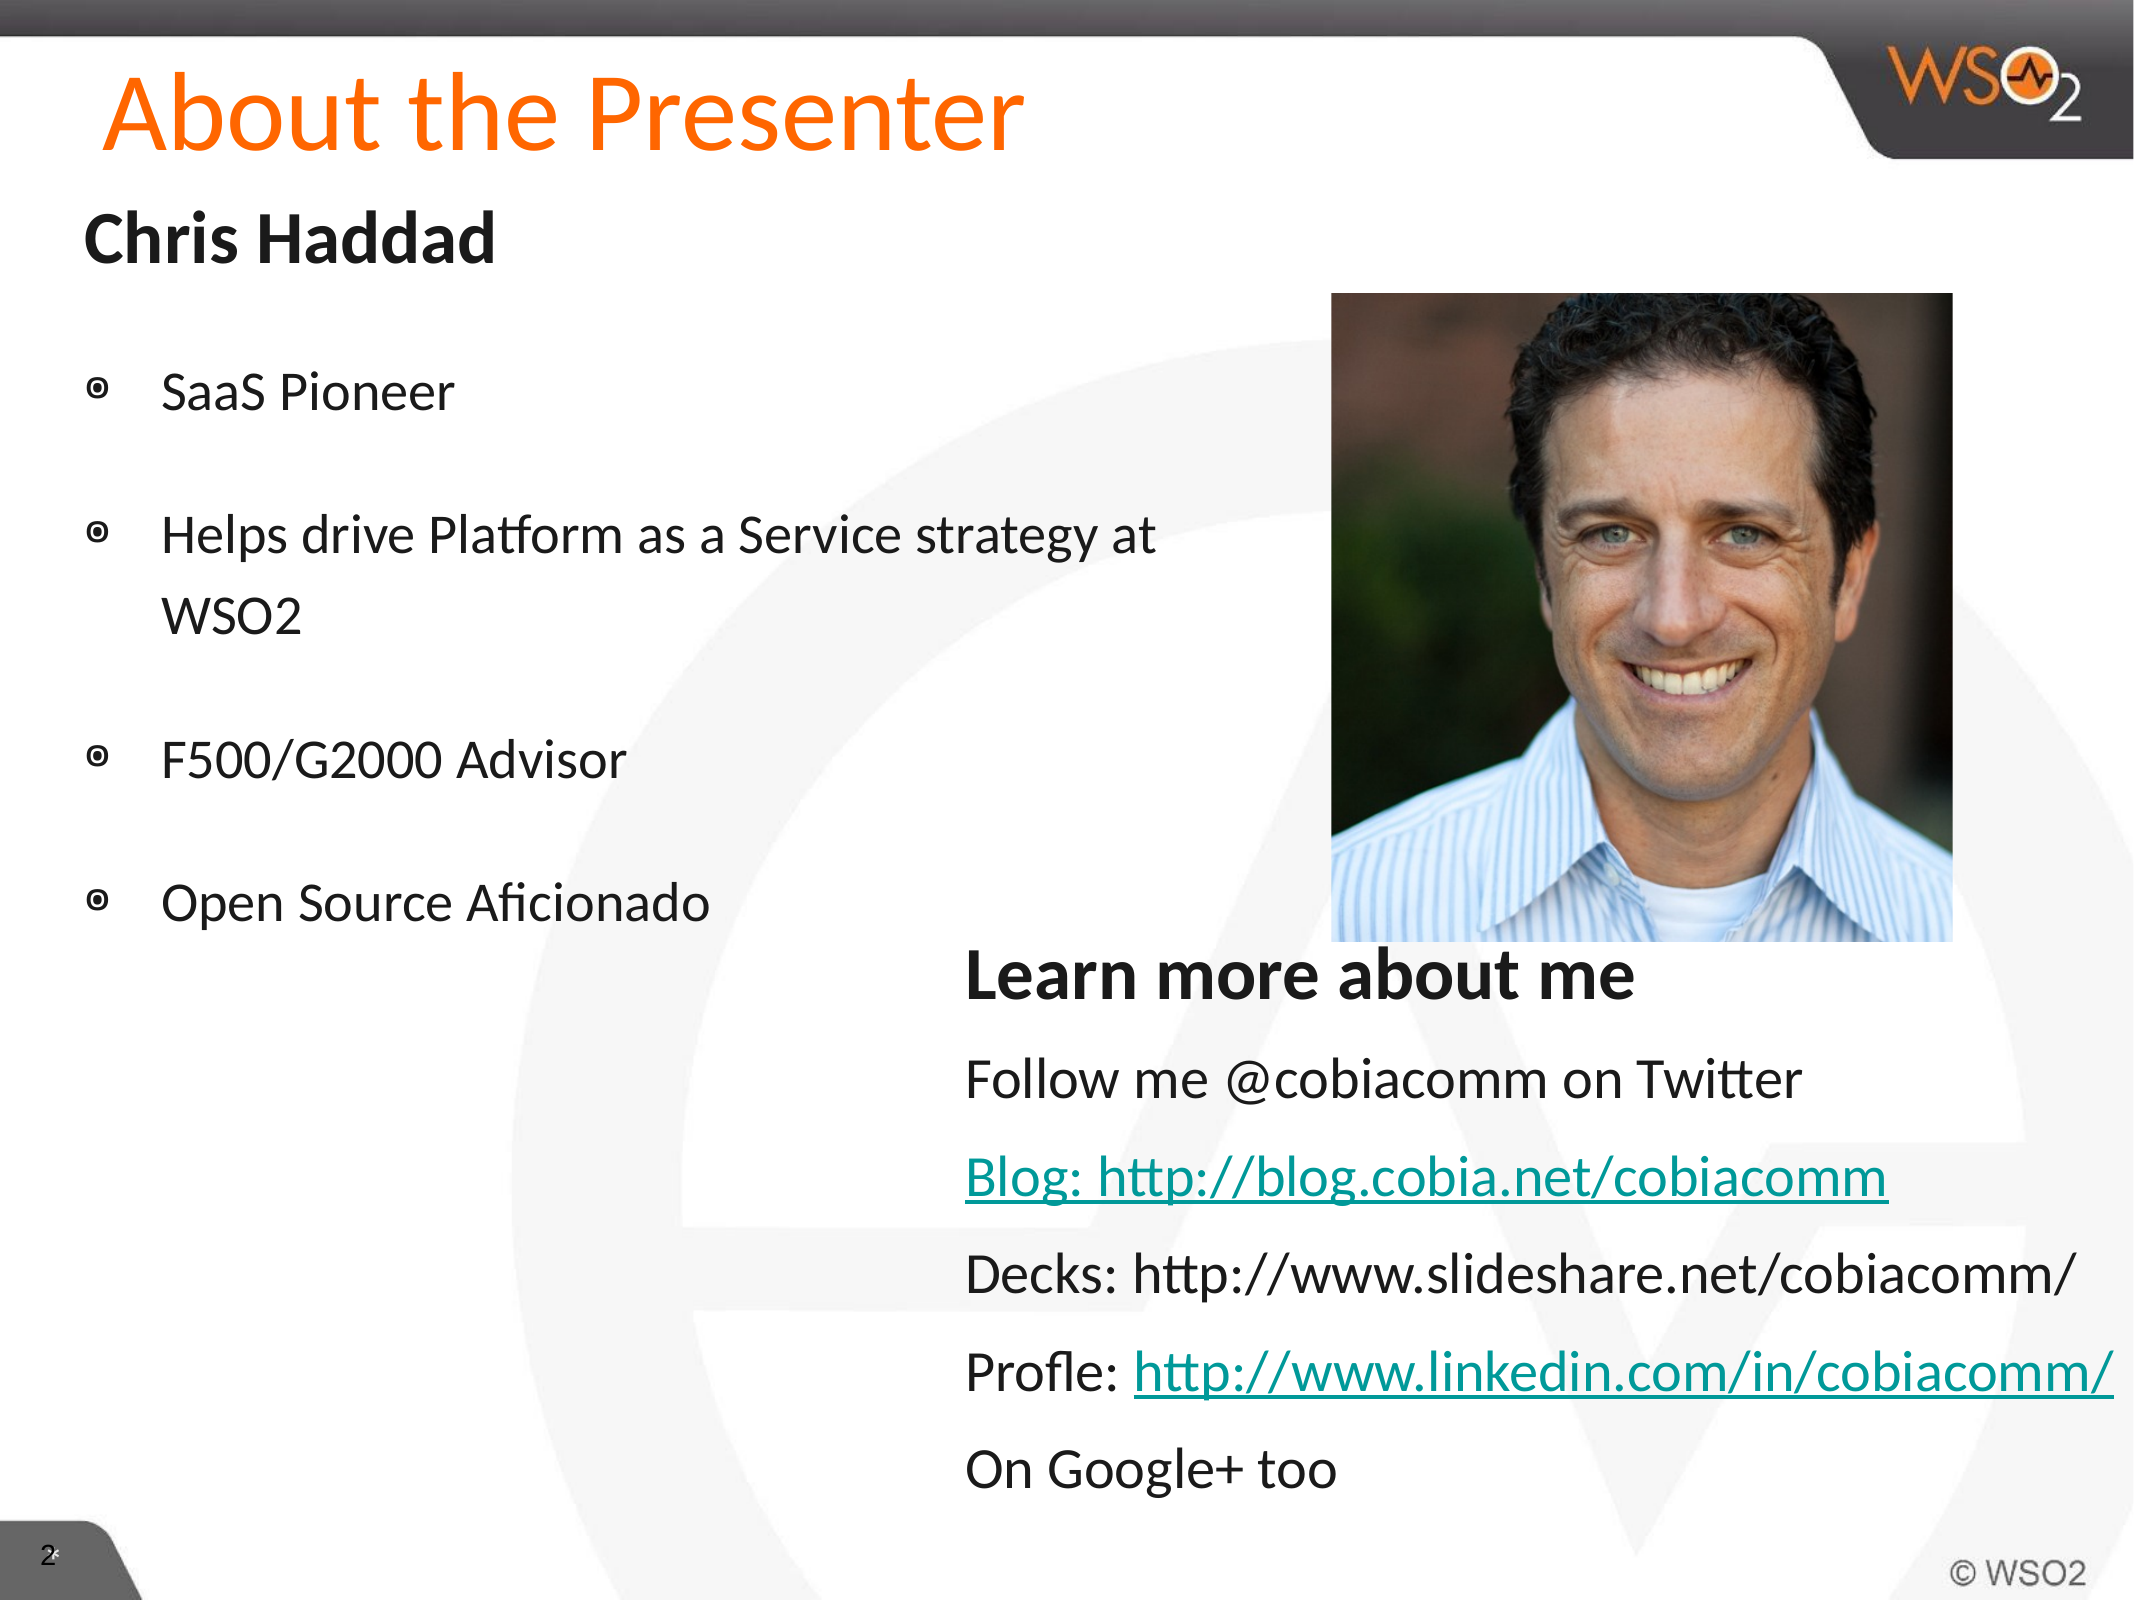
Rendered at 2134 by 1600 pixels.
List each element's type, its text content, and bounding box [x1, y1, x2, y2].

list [1330, 293, 1953, 942]
list Chris Haddad SaaS Pioneer Helps drive Platform as a Service strategy at WSO2 F500/G2000 Advisor Open Source Aficionado [33, 155, 1312, 1556]
title About the Presenter [87, 18, 1917, 192]
text_box Learn more about me Follow me @cobiacomm on Twitter Blog: http://blog.cobia.net/cobiacomm Decks: http://www.slideshare.net/cobiacomm/ Profle: http://www.linkedin.com/in/cobiacomm/ On Google+ too [914, 955, 2134, 1600]
picture [0, 0, 2134, 1600]
slide_number 1 [25, 1529, 82, 1592]
